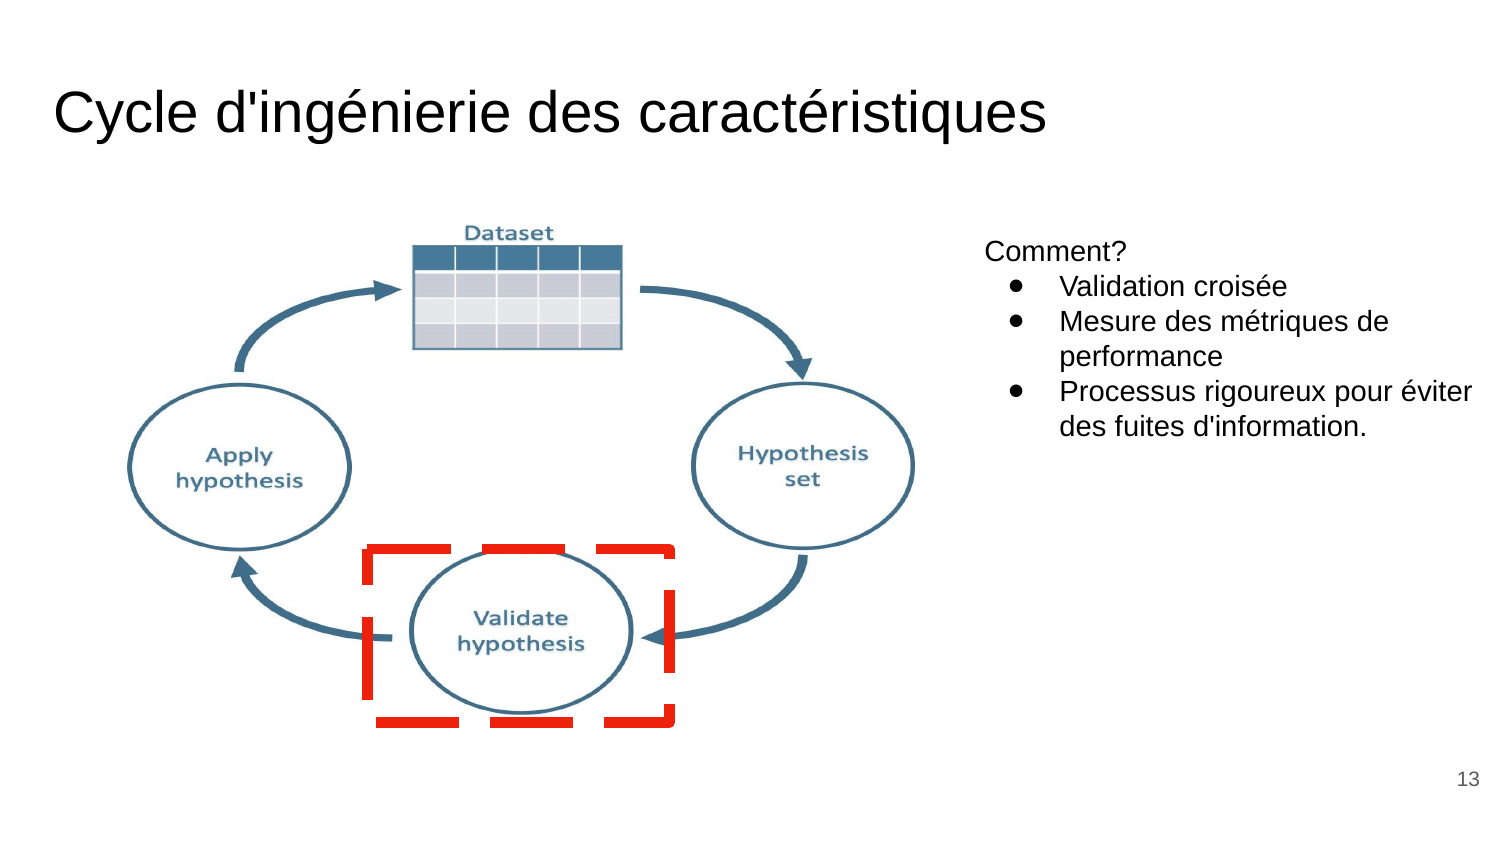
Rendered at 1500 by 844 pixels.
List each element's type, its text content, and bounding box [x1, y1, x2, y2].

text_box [126, 225, 916, 723]
title Cycle d'ingénierie des caractéristiques [51, 72, 1449, 145]
slide_number ‹#› [1389, 764, 1480, 791]
text_box Comment? Validation croisée Mesure des métriques de performance Processus rigoureux pour éviter des fuites d'information. [969, 217, 1490, 422]
